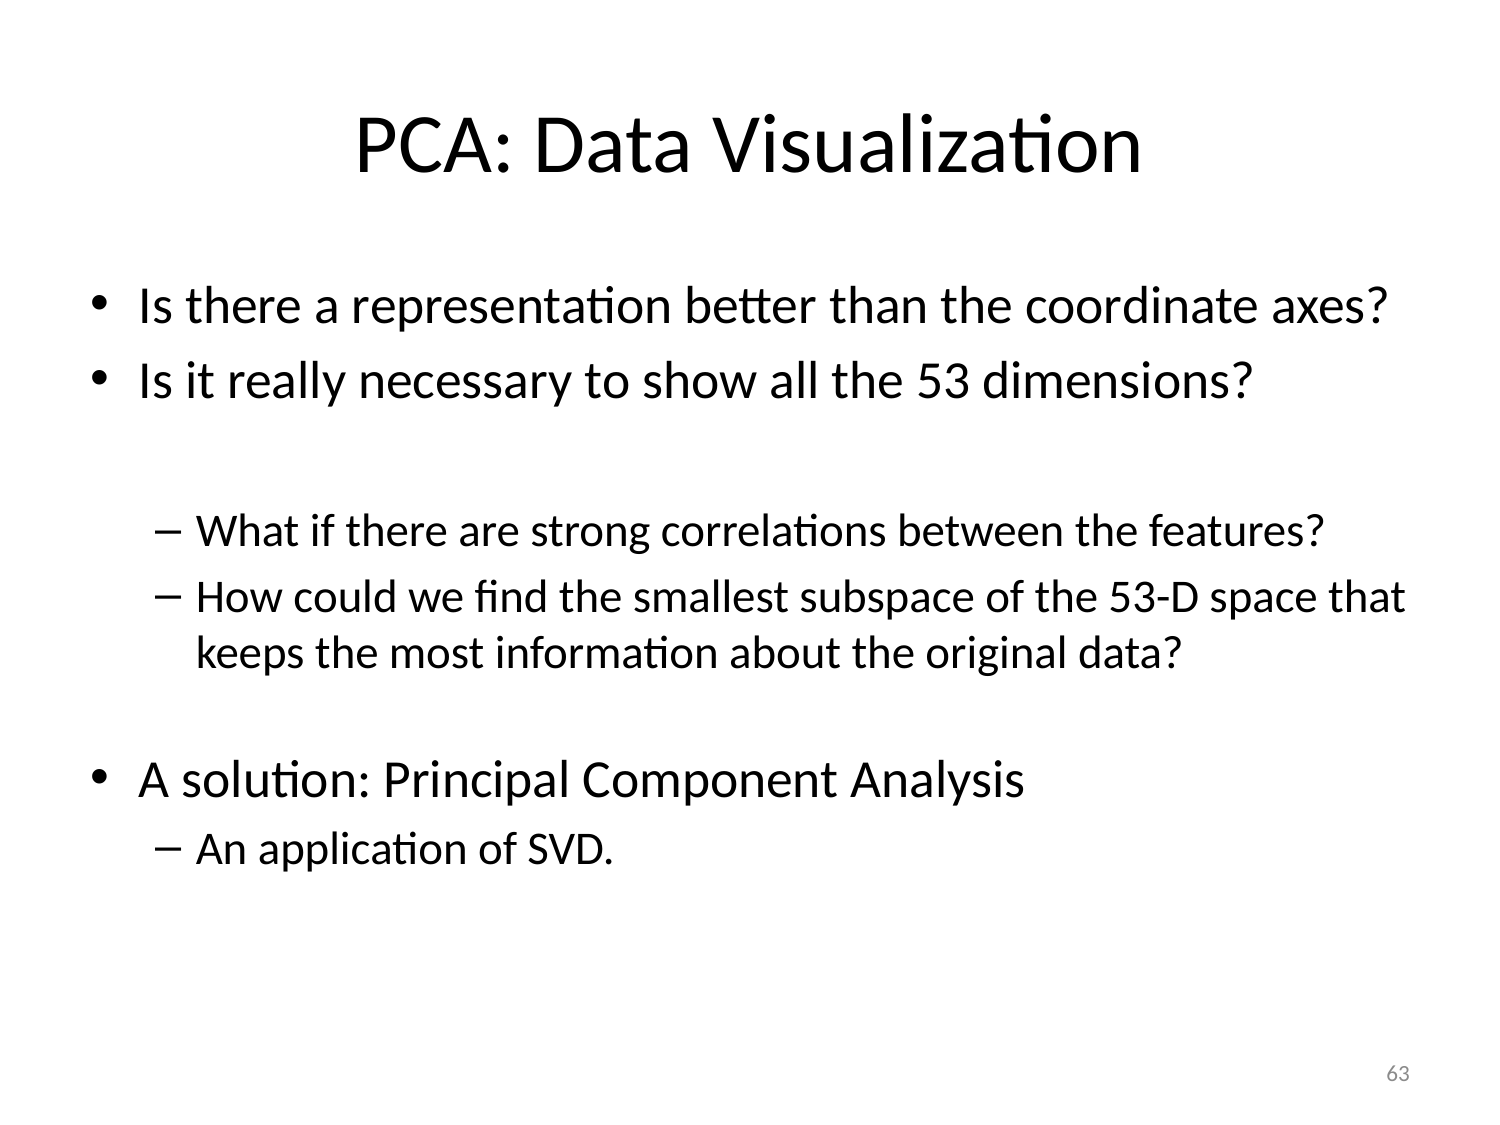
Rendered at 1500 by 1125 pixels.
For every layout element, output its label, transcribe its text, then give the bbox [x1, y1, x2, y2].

list Is there a representation better than the coordinate axes? Is it really necessary to show all the 53 dimensions? What if there are strong correlations between the features? How could we find the smallest subspace of the 53-D space that keeps the most information about the original data? A solution: Principal Component Analysis An application of SVD. [75, 262, 1425, 1005]
title PCA: Data Visualization [75, 45, 1425, 233]
slide_number 63 [1074, 1042, 1425, 1103]
